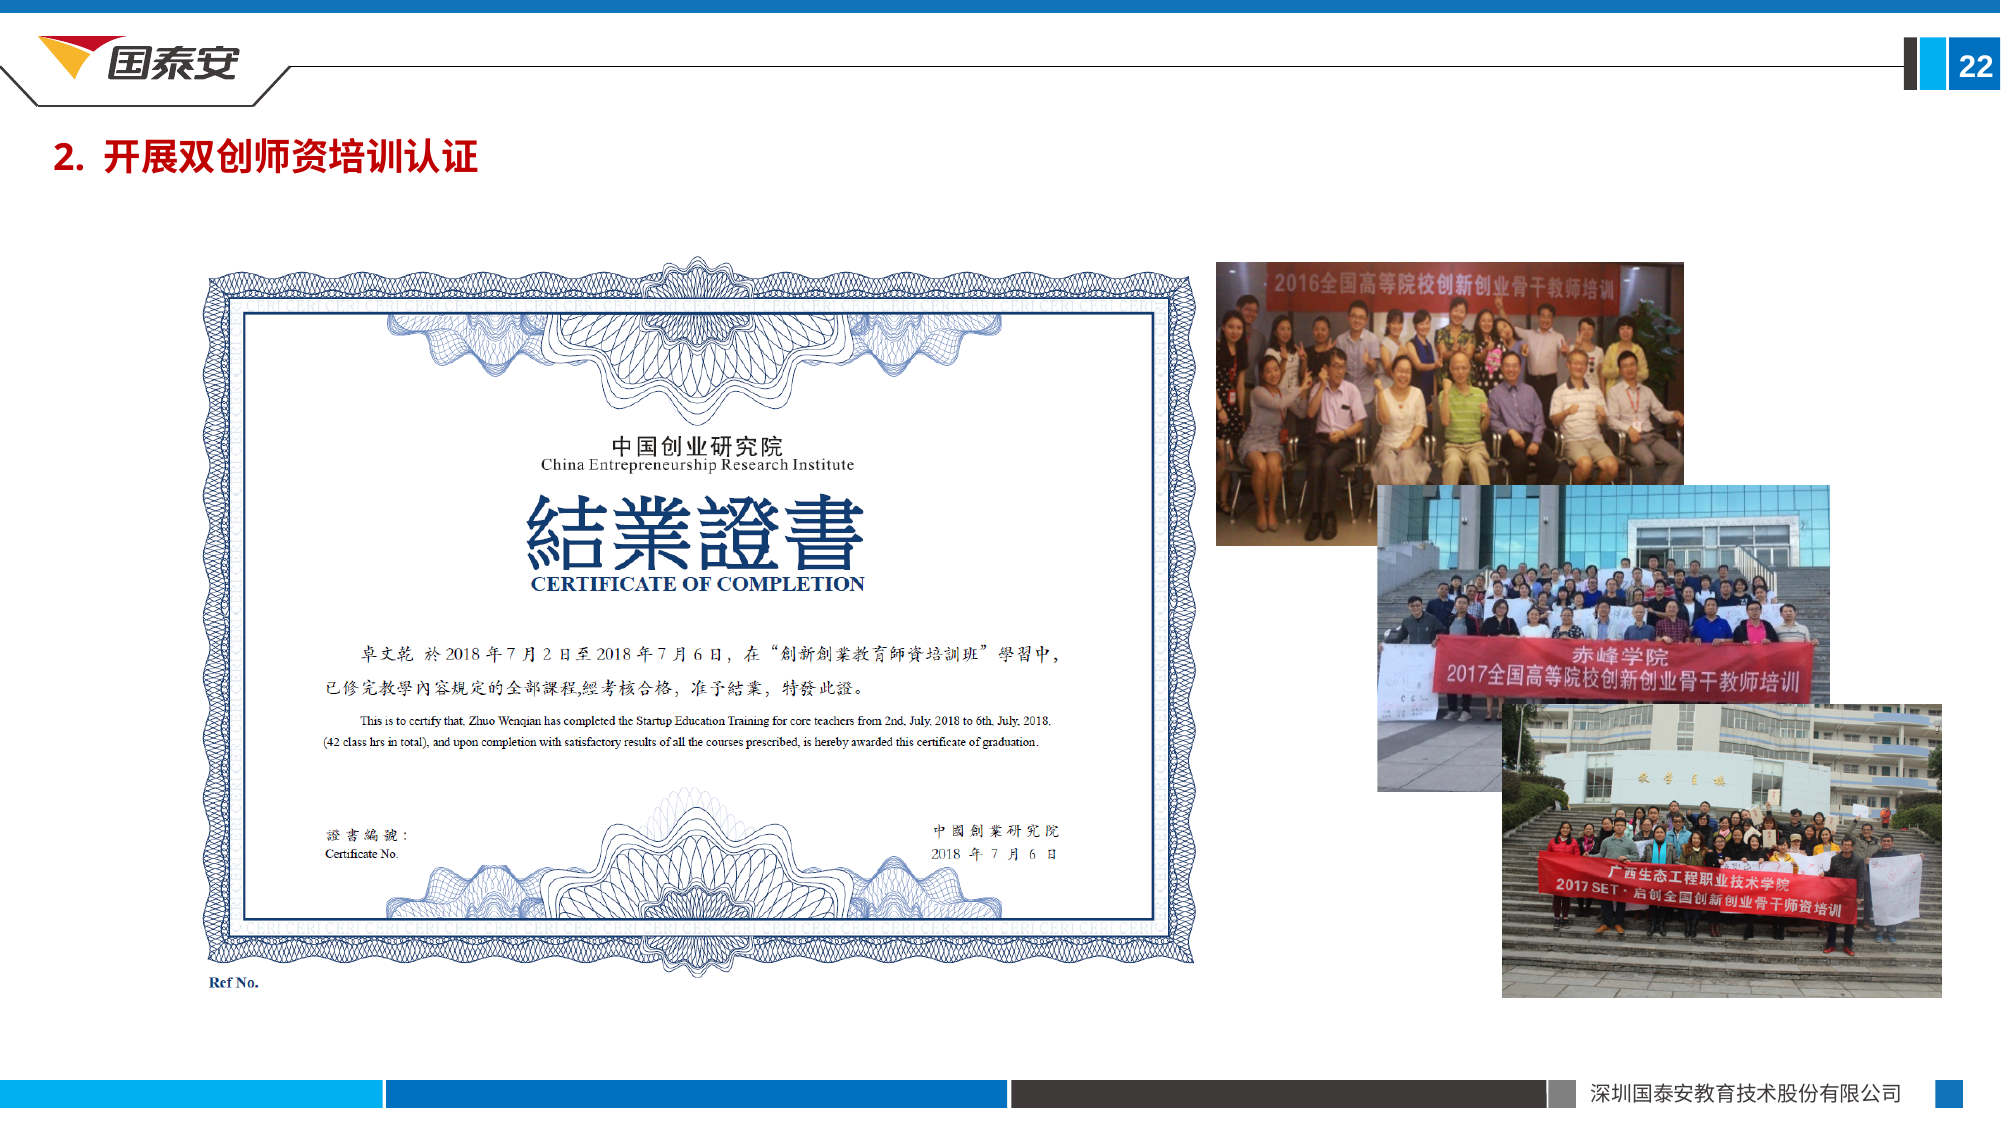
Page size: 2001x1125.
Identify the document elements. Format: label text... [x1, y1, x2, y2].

text_box 22 [1944, 38, 2000, 91]
text_box 2. 开展双创师资培训认证 [38, 125, 494, 186]
picture [182, 245, 1942, 998]
